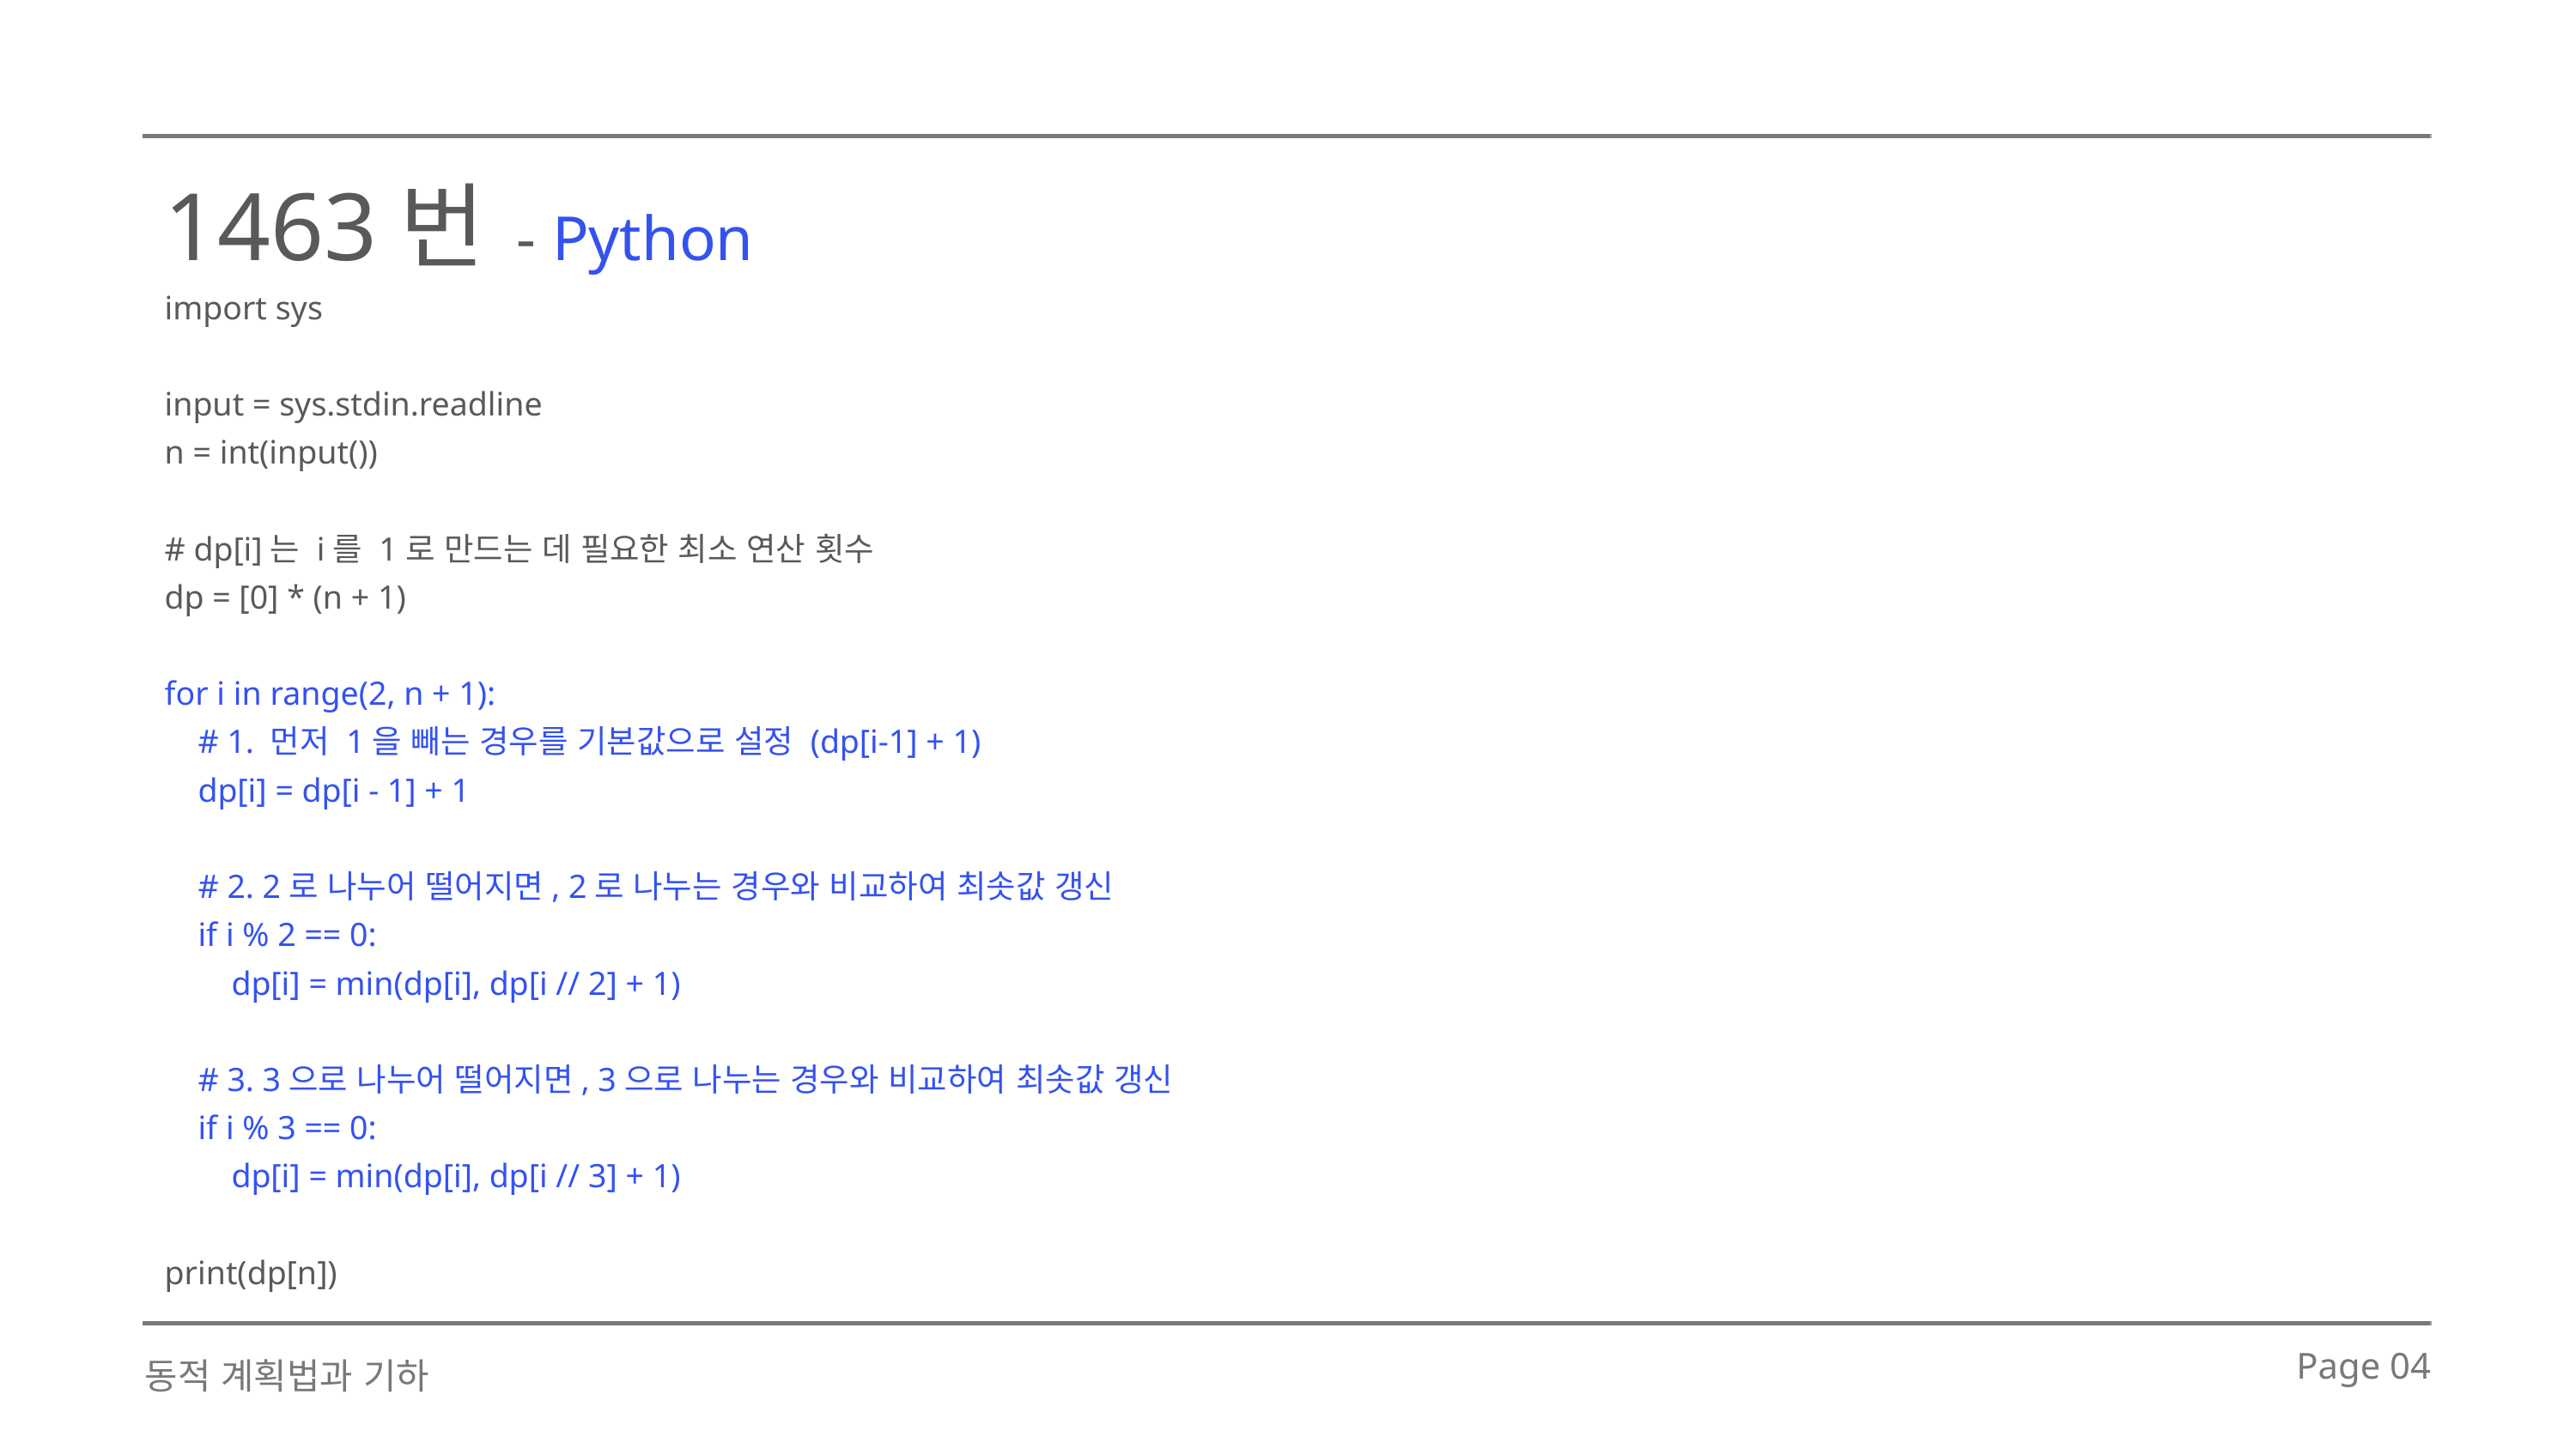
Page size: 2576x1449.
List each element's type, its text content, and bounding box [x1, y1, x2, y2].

picture [143, 133, 2432, 138]
text_box 동적 계획법과 기하 [144, 1351, 541, 1403]
text_box import sys input = sys.stdin.readline n = int(input()) # dp[i]는 i를 1로 만드는 데 필요한 최소 연산 횟수 dp = [0] * (n + 1) for i in range(2, n + 1): # 1. 먼저 1을 빼는 경우를 기본값으로 설정 (dp[i-1] + 1) dp[i] = dp[i - 1] + 1 # 2. 2로 나누어 떨어지면, 2로 나누는 경우와 비교하여 최솟값 갱신 if i % 2 == 0: dp[i] = min(dp[i], dp[i // 2] + 1) # 3. 3으로 나누어 떨어지면, 3으로 나누는 경우와 비교하여 최솟값 갱신 if i % 3 == 0: dp[i] = min(dp[i], dp[i // 3] + 1) print(dp[n]) [164, 275, 1187, 1294]
text_box Page 04 [2287, 1341, 2432, 1391]
picture [143, 1321, 2432, 1325]
text_box 1463번 - Python [164, 157, 2488, 288]
